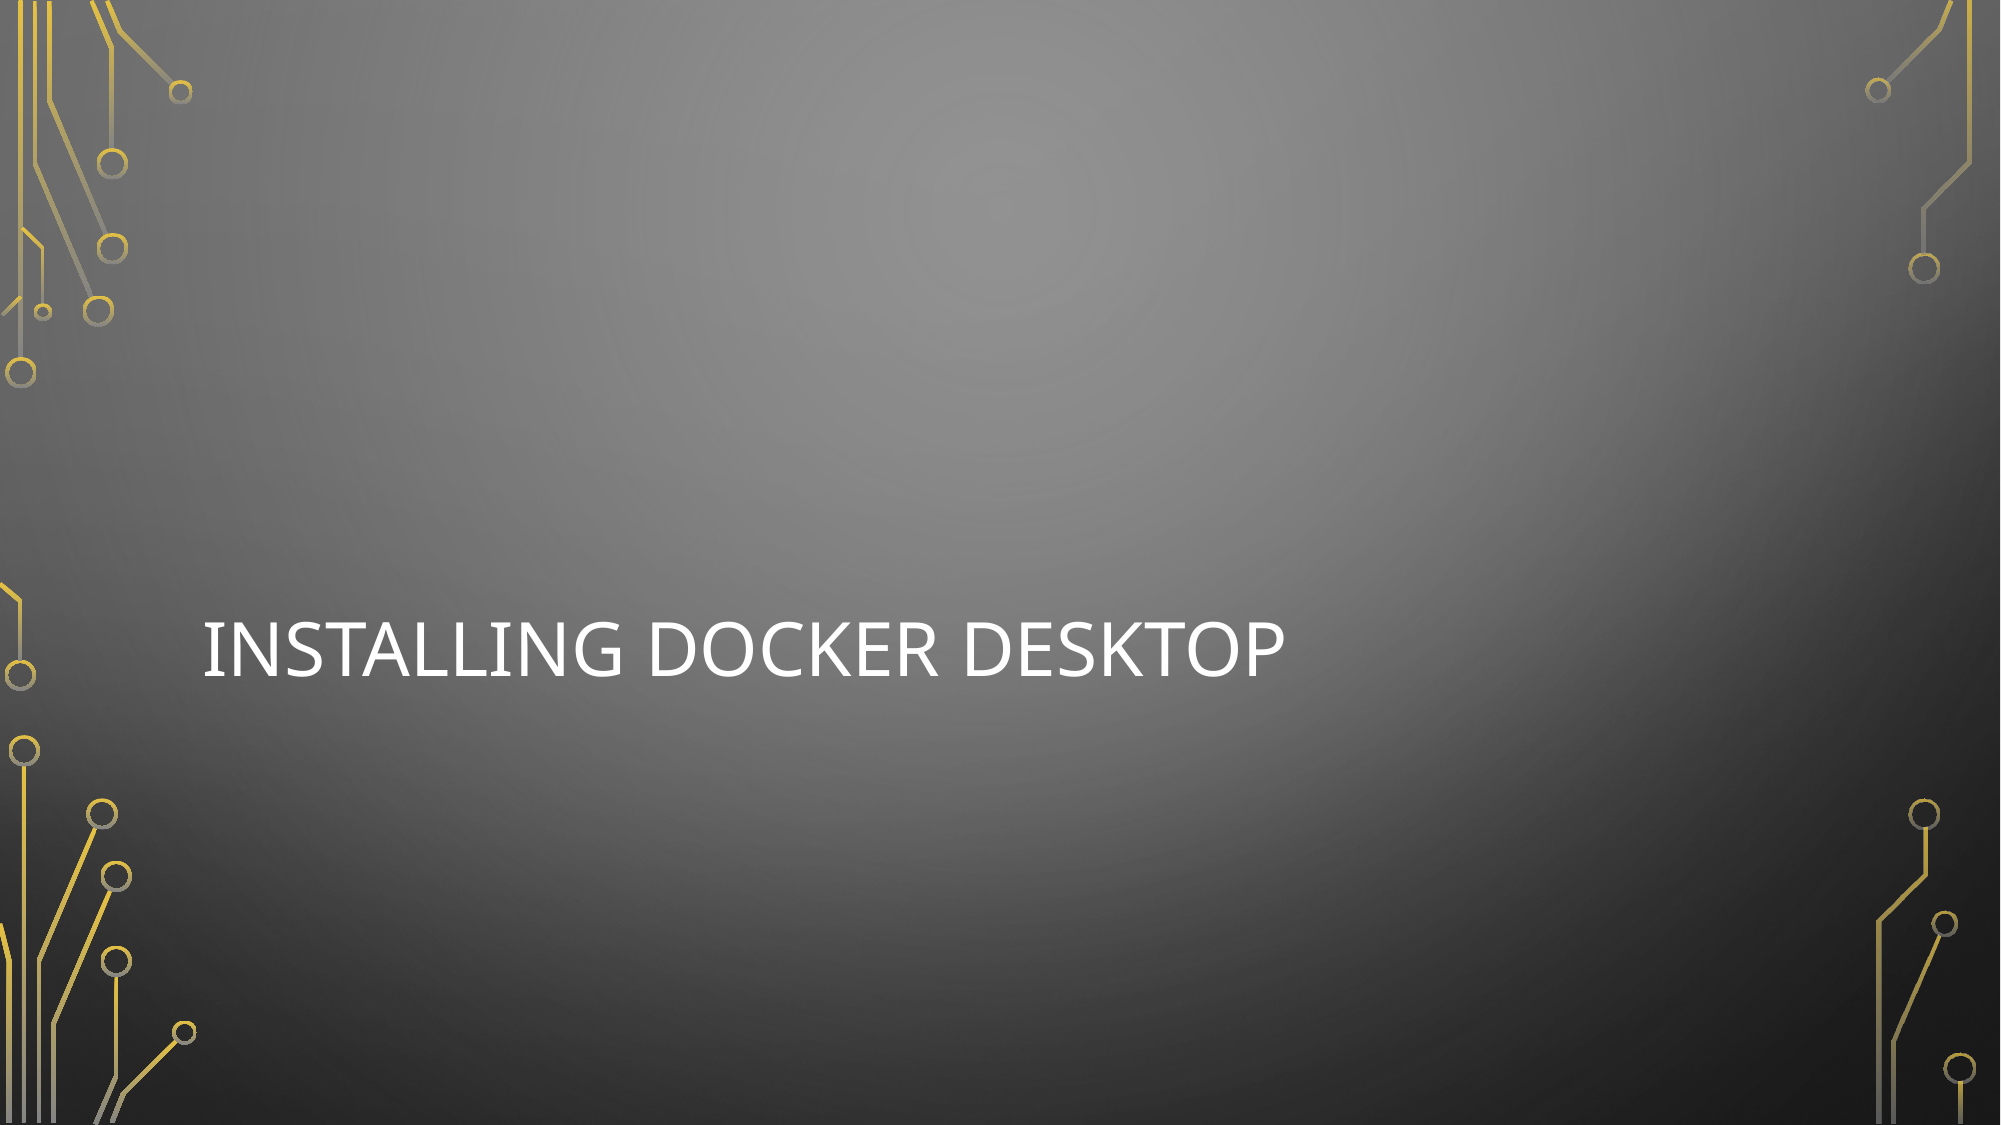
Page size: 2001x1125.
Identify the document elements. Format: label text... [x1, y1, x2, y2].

title Installing docker desktop [187, 232, 1813, 701]
